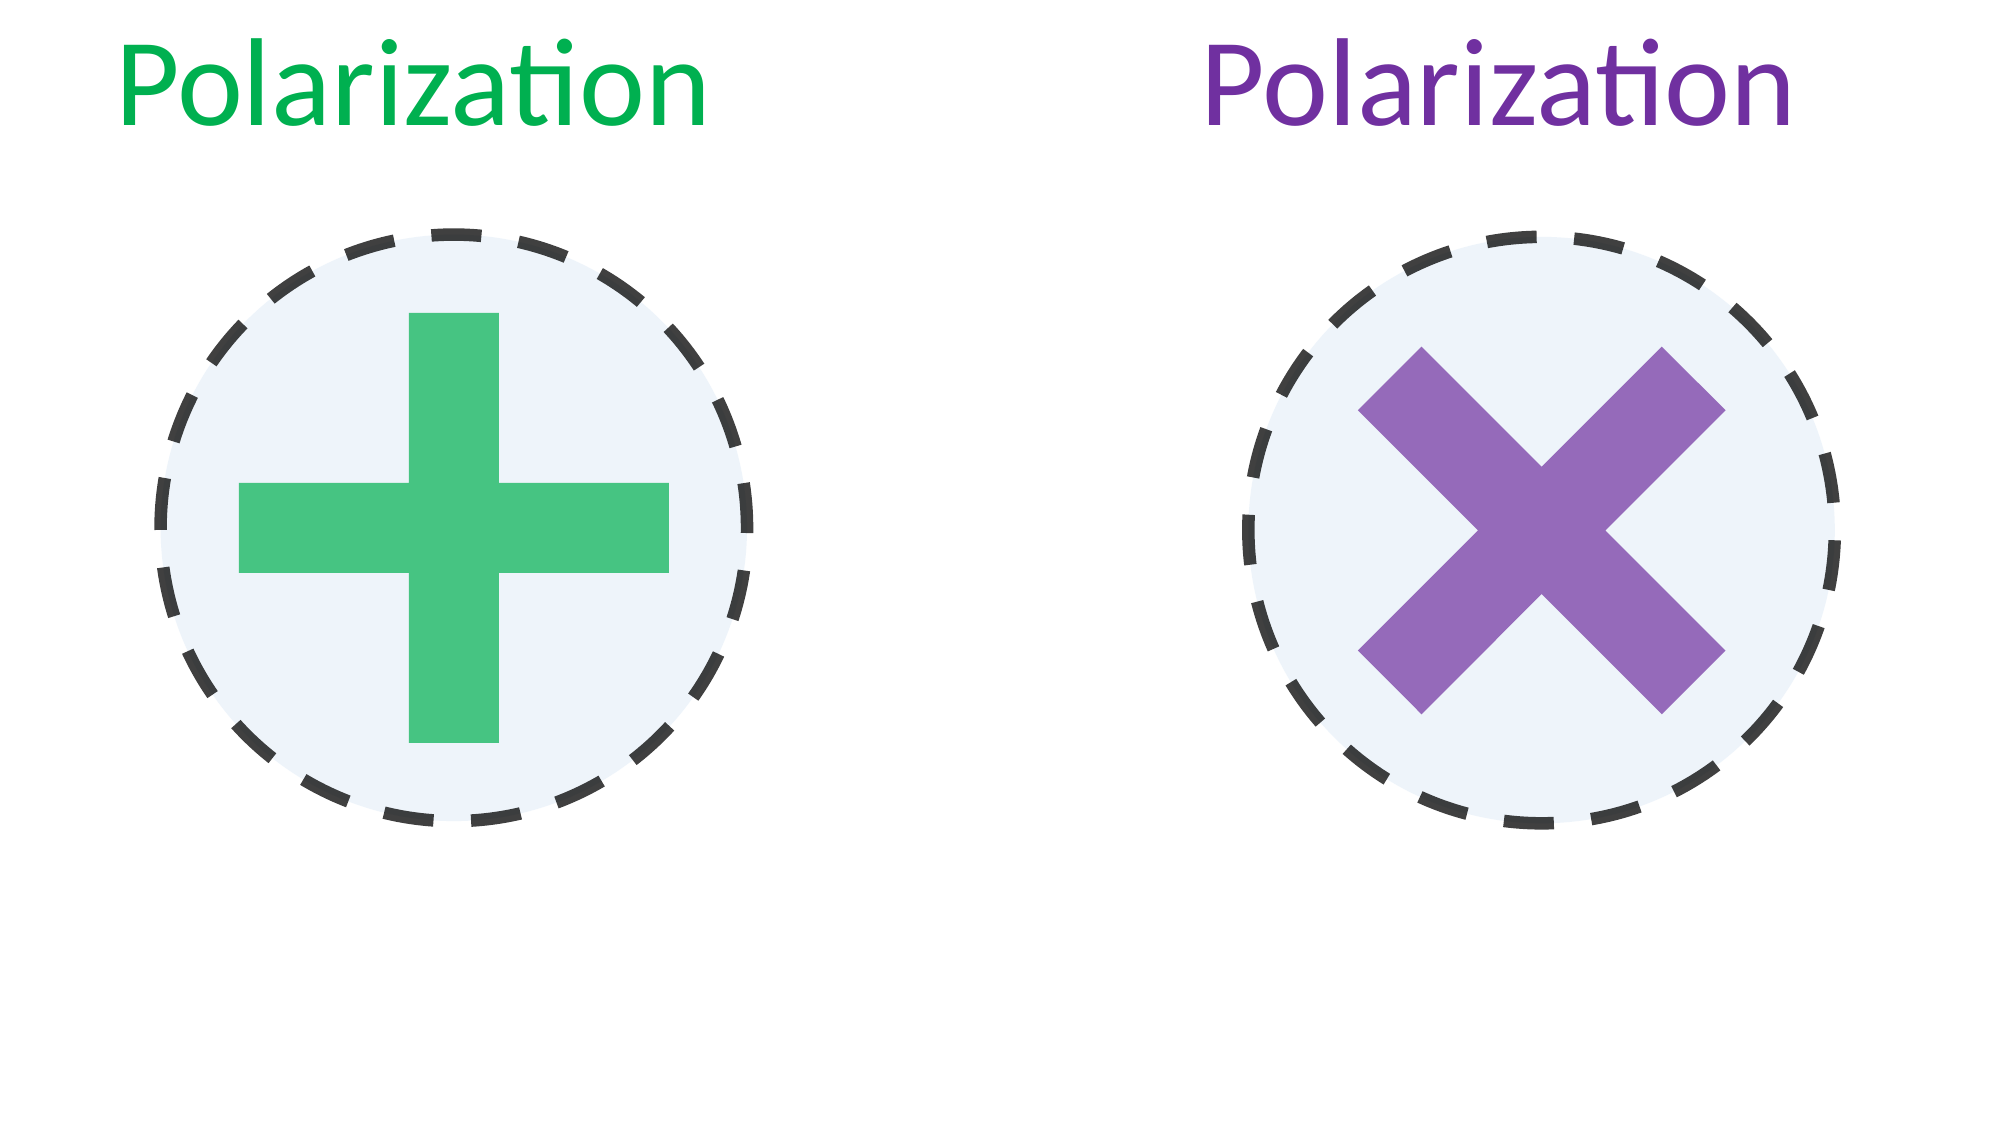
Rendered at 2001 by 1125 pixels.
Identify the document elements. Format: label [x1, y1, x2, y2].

text_box [159, 233, 749, 823]
text_box [1247, 235, 1836, 825]
text_box [238, 312, 670, 744]
text_box [1356, 345, 1727, 716]
